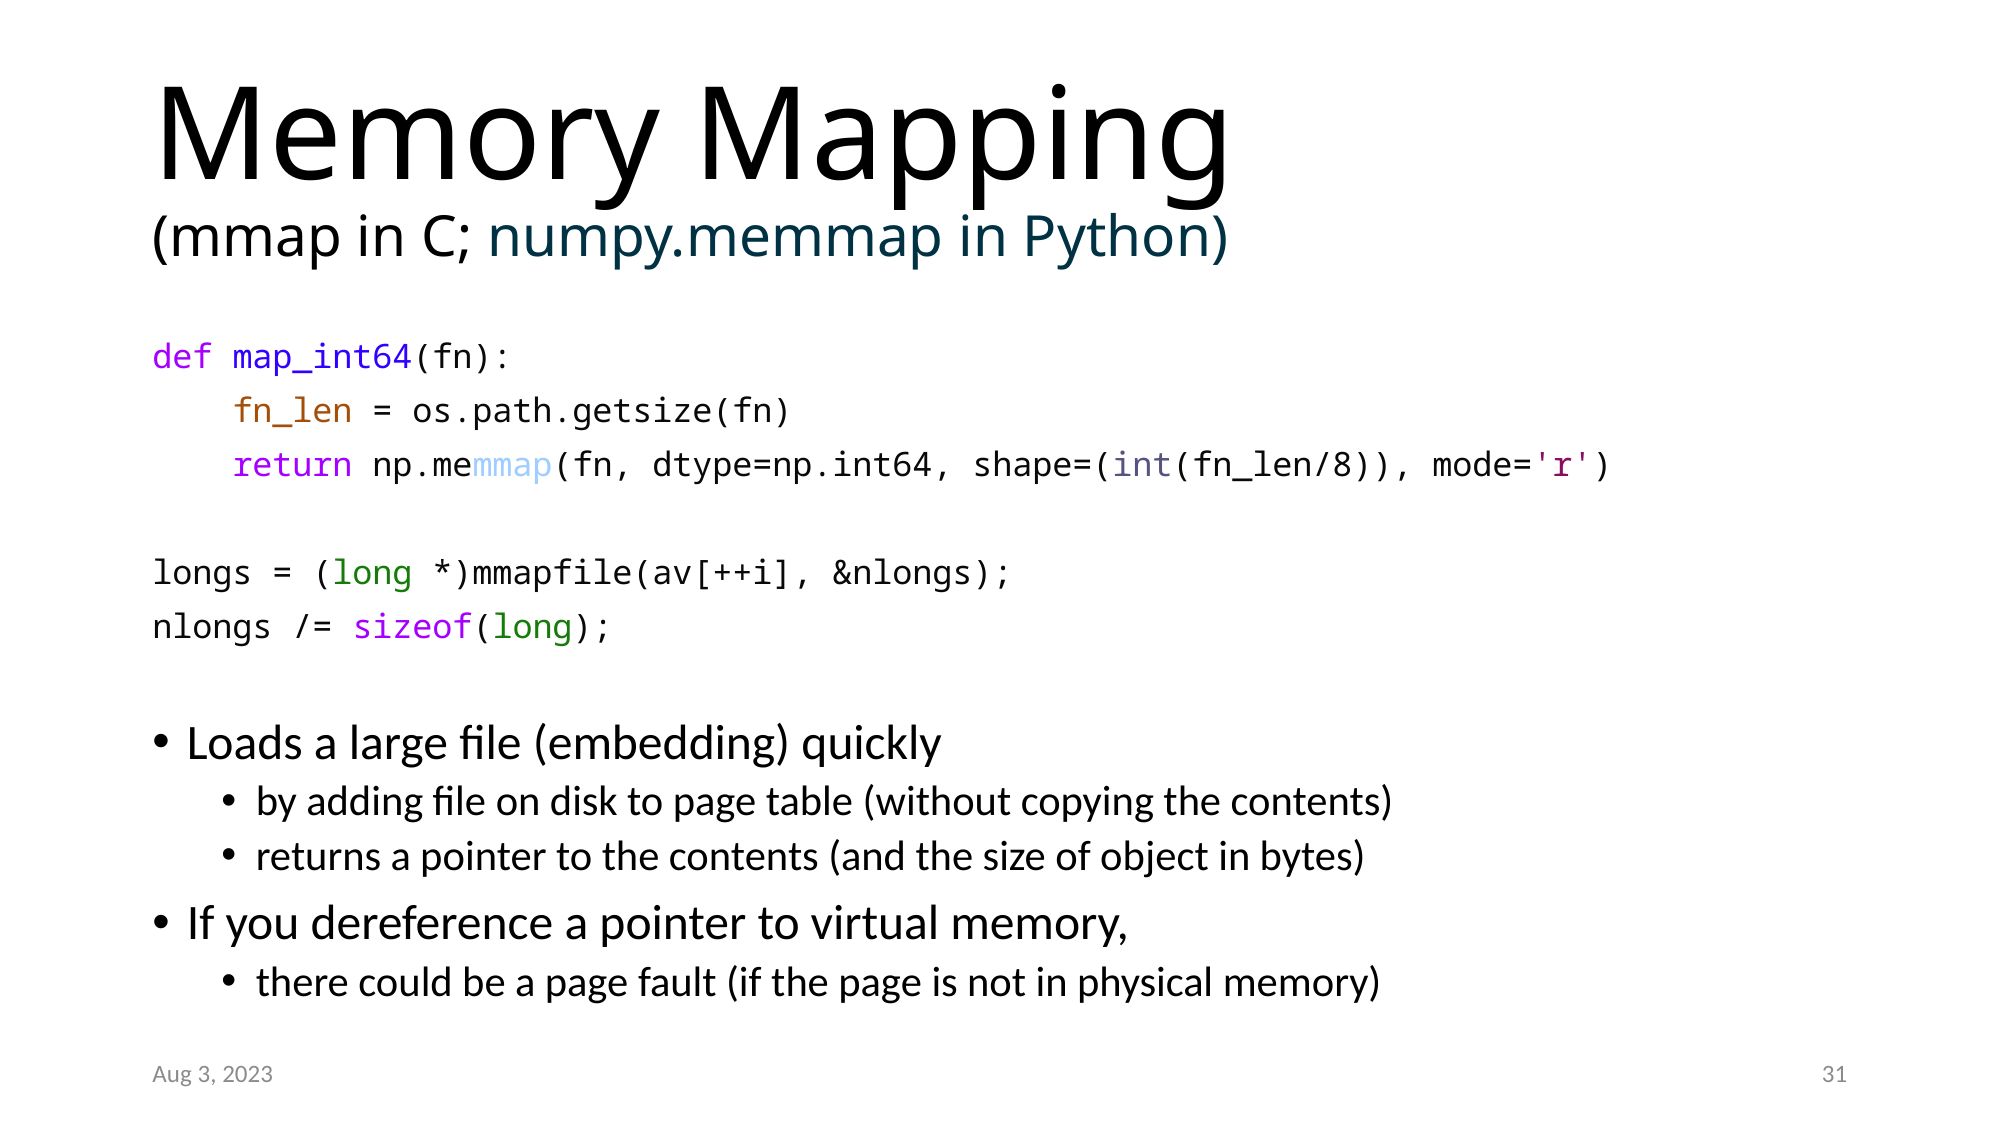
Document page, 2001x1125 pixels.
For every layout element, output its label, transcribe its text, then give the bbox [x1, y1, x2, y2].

list def map_int64(fn): fn_len = os.path.getsize(fn) return np.memmap(fn, dtype=np.int64, shape=(int(fn_len/8)), mode='r') longs = (long *)mmapfile(av[++i], &nlongs); nlongs /= sizeof(long); Loads a large file (embedding) quickly by adding file on disk to page table (without copying the contents) returns a pointer to the contents (and the size of object in bytes) If you dereference a pointer to virtual memory, there could be a page fault (if the page is not in physical memory) [137, 332, 1863, 1014]
title Memory Mapping (mmap in C; numpy.memmap in Python) [137, 59, 1863, 278]
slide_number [137, 1042, 588, 1103]
slide_number 31 [1412, 1042, 1863, 1103]
